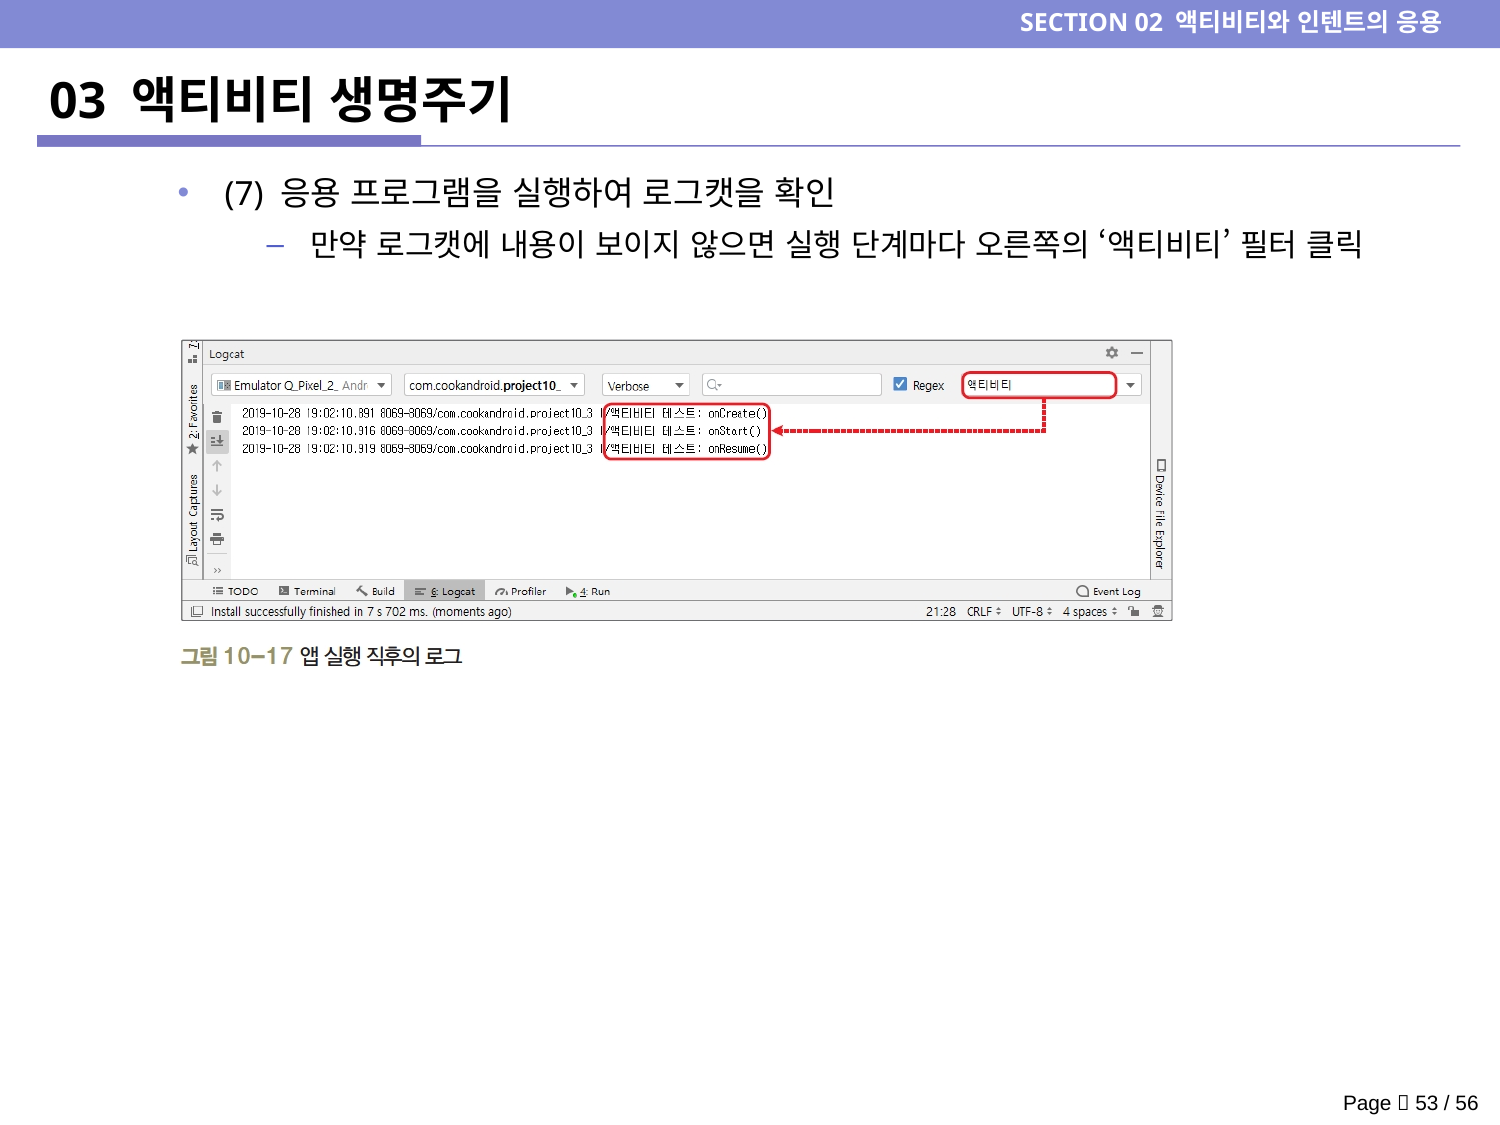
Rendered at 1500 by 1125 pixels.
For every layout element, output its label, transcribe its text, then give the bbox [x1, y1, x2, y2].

title 03 액티비티 생명주기 [48, 67, 1448, 132]
picture [178, 337, 1173, 668]
list (7) 응용 프로그램을 실행하여 로그캣을 확인 만약 로그캣에 내용이 보이지 않으면 실행 단계마다 오른쪽의 ‘액티비티’ 필터 클릭 [104, 171, 1382, 880]
text_box SECTION 02 액티비티와 인텐트의 응용 [1005, 0, 1500, 44]
